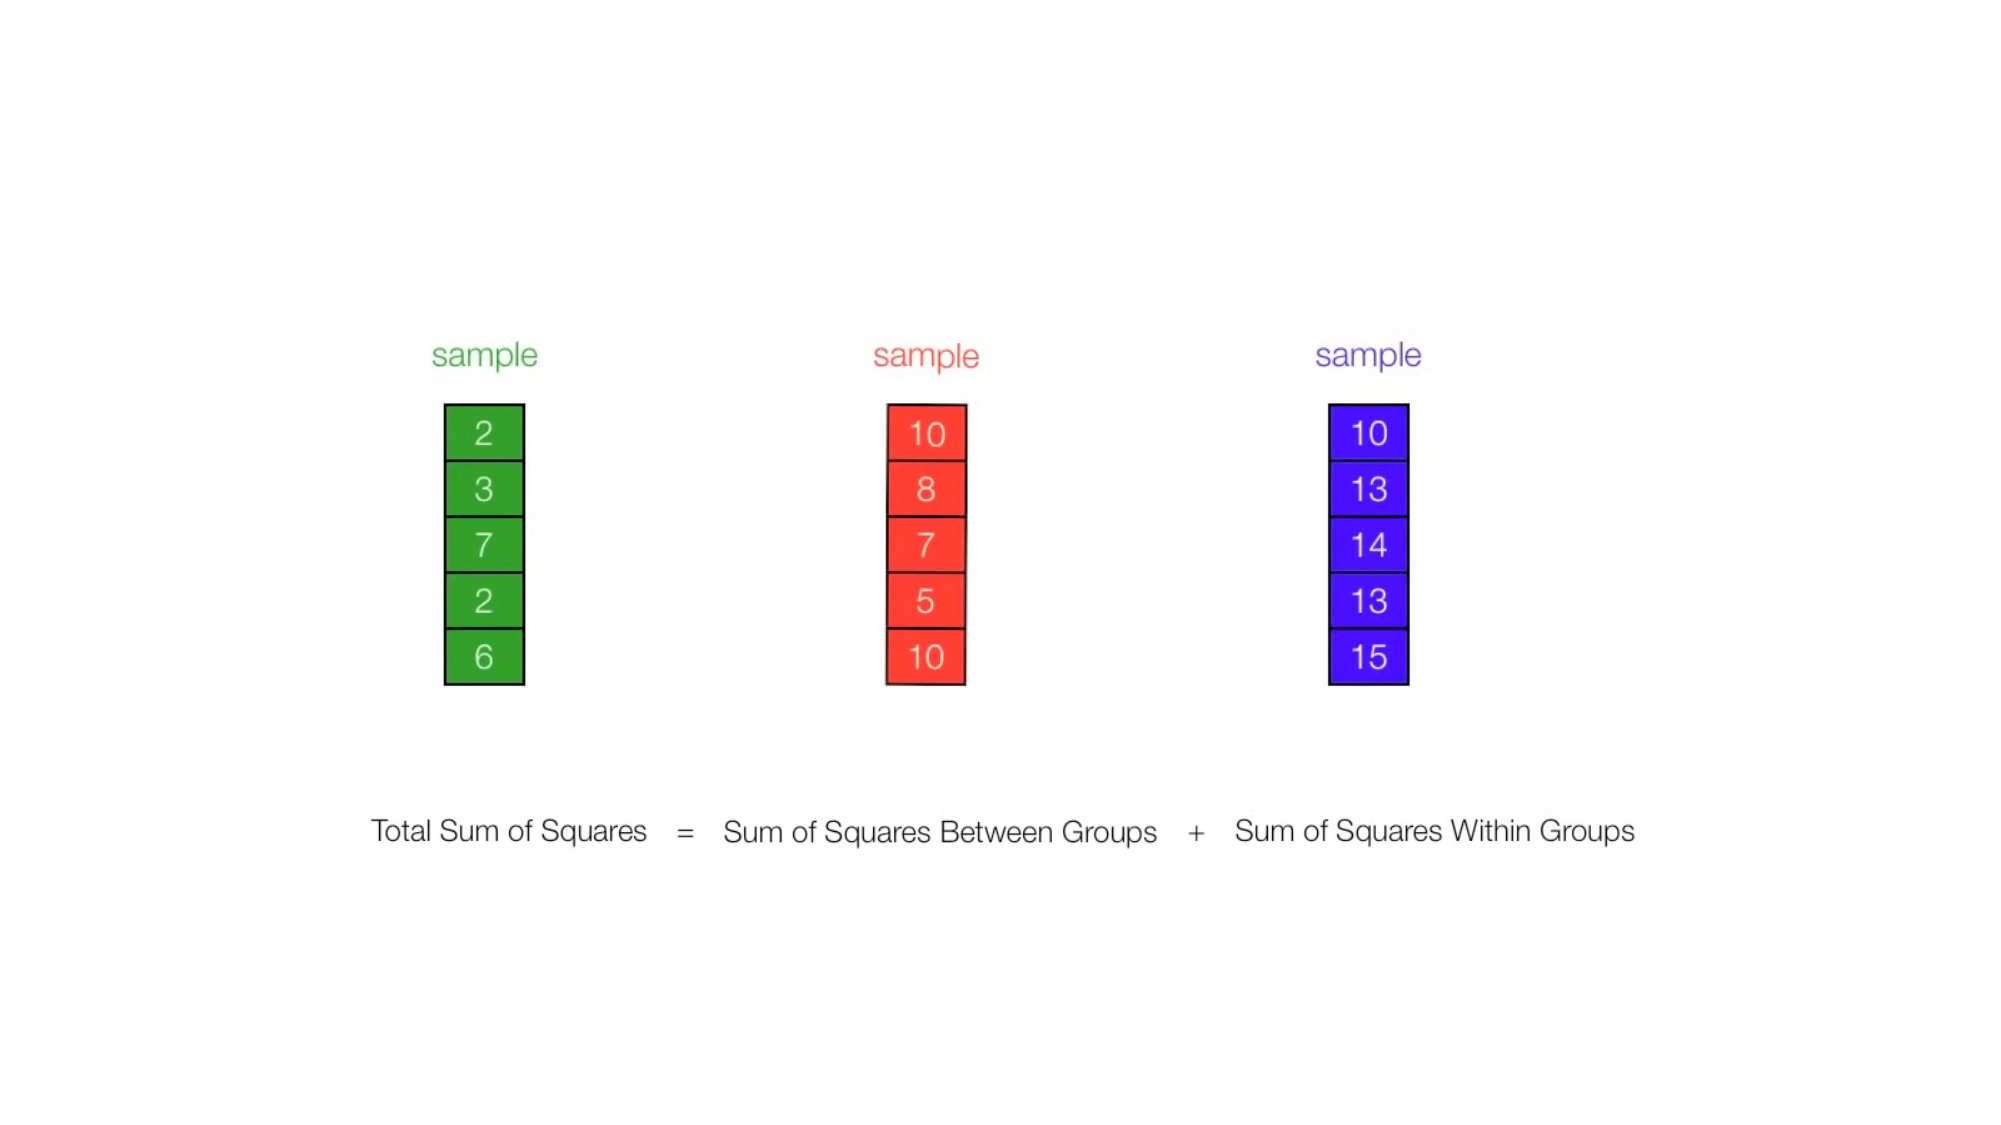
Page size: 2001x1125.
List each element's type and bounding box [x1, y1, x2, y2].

picture [381, 319, 1480, 752]
picture [349, 807, 1651, 874]
